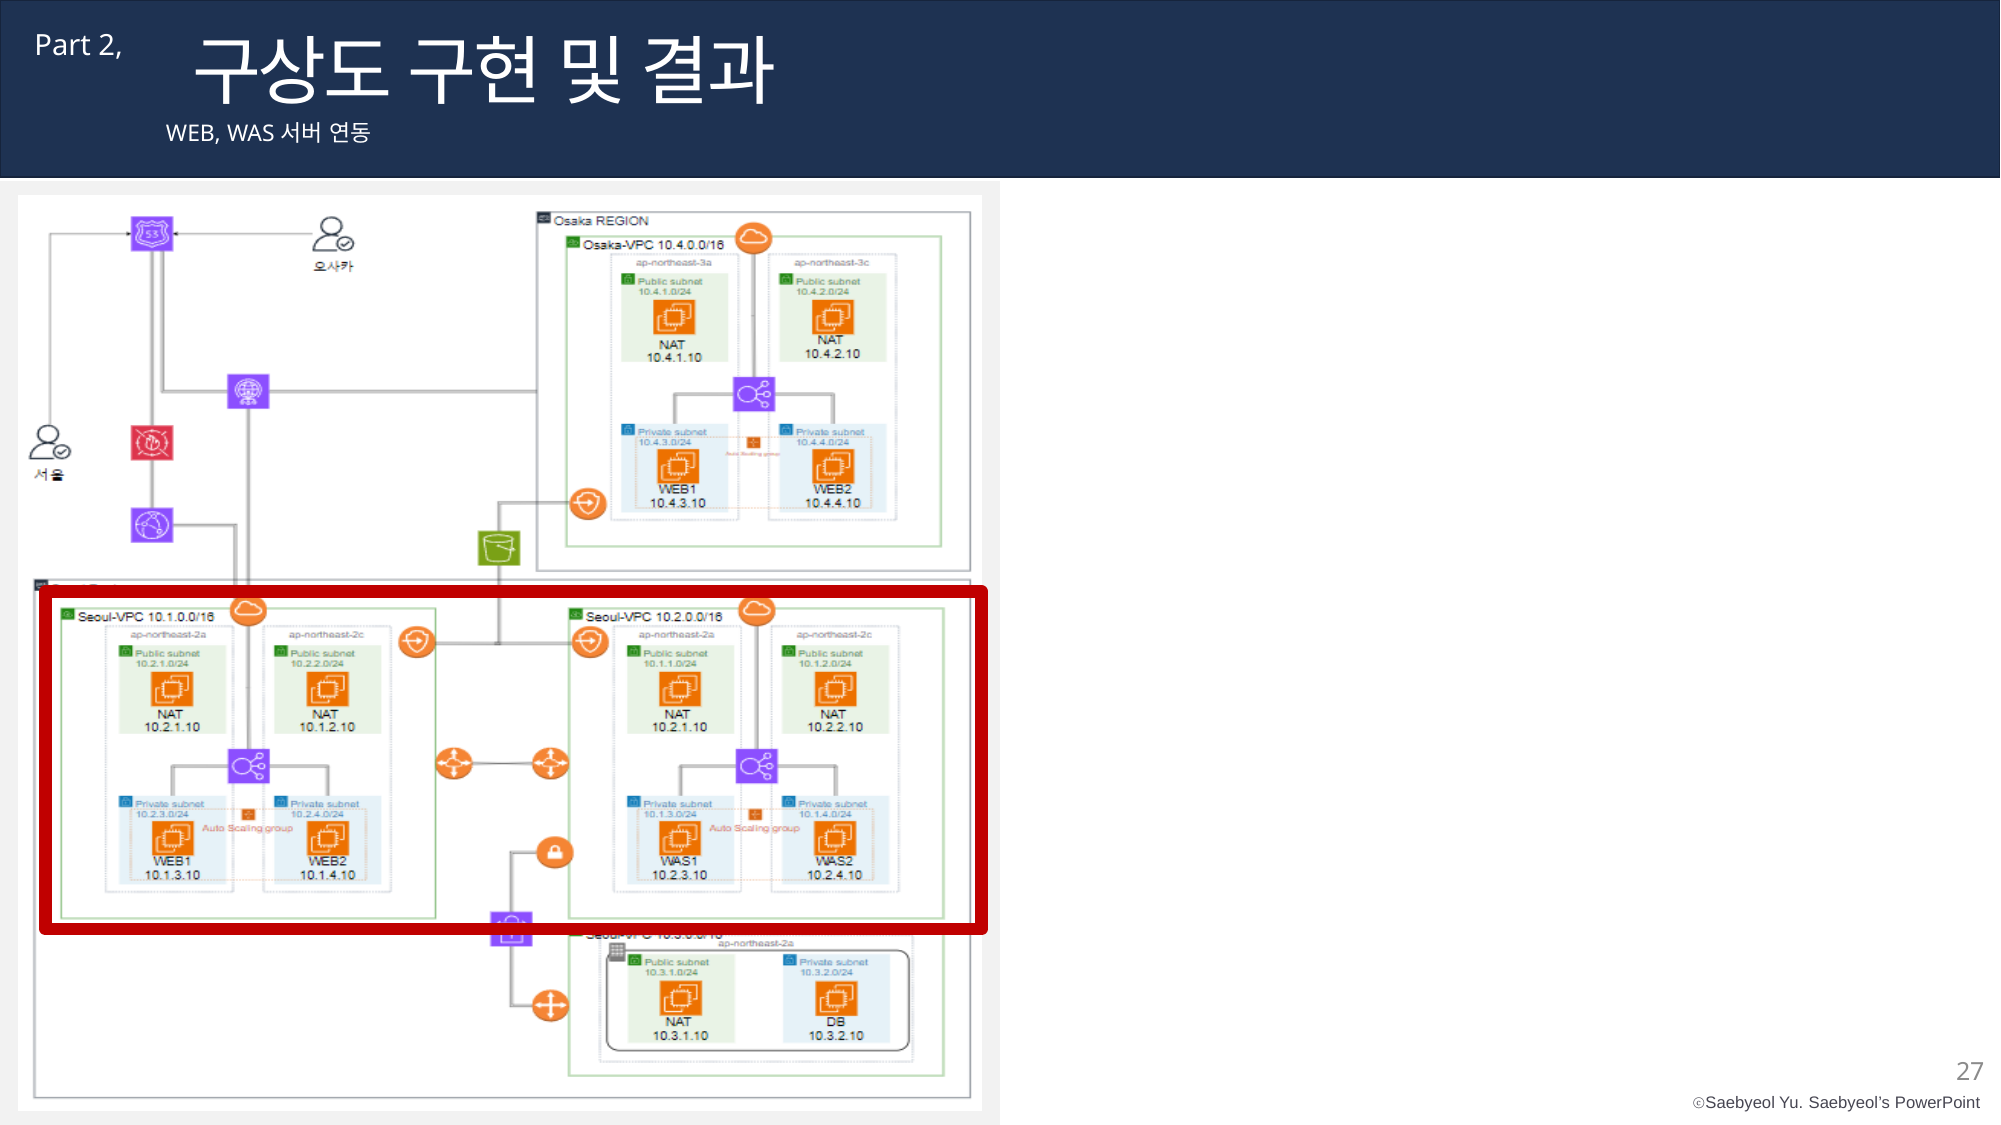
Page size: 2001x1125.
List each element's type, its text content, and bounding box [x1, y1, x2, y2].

picture [18, 195, 982, 1111]
slide_number 27 [1549, 1042, 2000, 1103]
text_box [0, 180, 1001, 1125]
text_box WEB, WAS서버 연동 [145, 110, 387, 180]
text_box [0, 0, 2000, 178]
text_box 구상도 구현 및 결과 [177, 16, 791, 122]
text_box Part 2, [19, 19, 146, 69]
